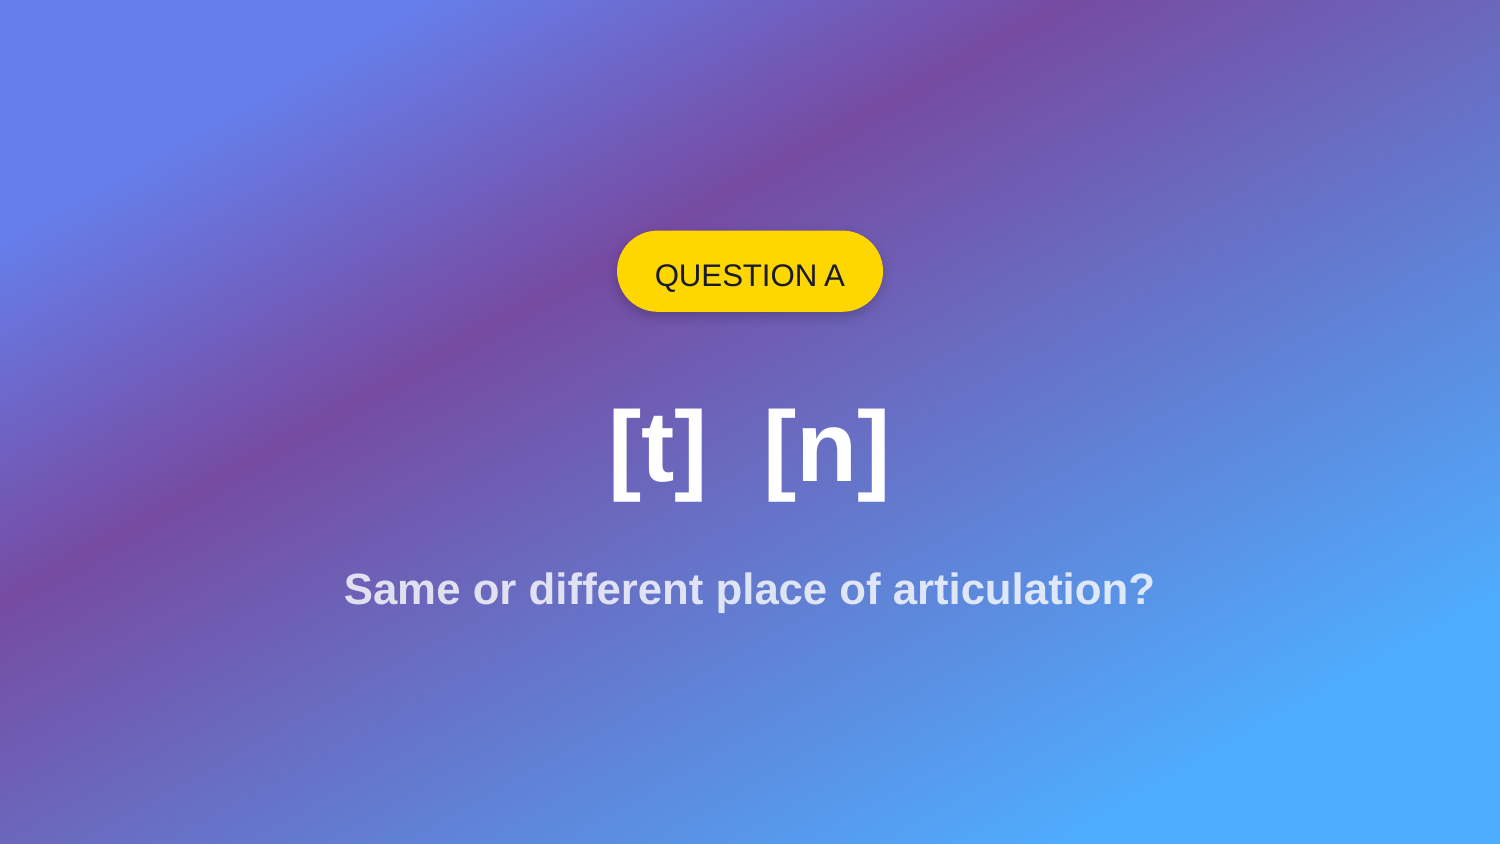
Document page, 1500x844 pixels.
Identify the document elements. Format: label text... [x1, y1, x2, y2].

text_box [617, 230, 884, 312]
text_box [t] [n] [575, 361, 925, 502]
text_box Same or different place of articulation? [335, 551, 1164, 614]
picture [0, 0, 1500, 844]
text_box QUESTION A [652, 249, 848, 294]
